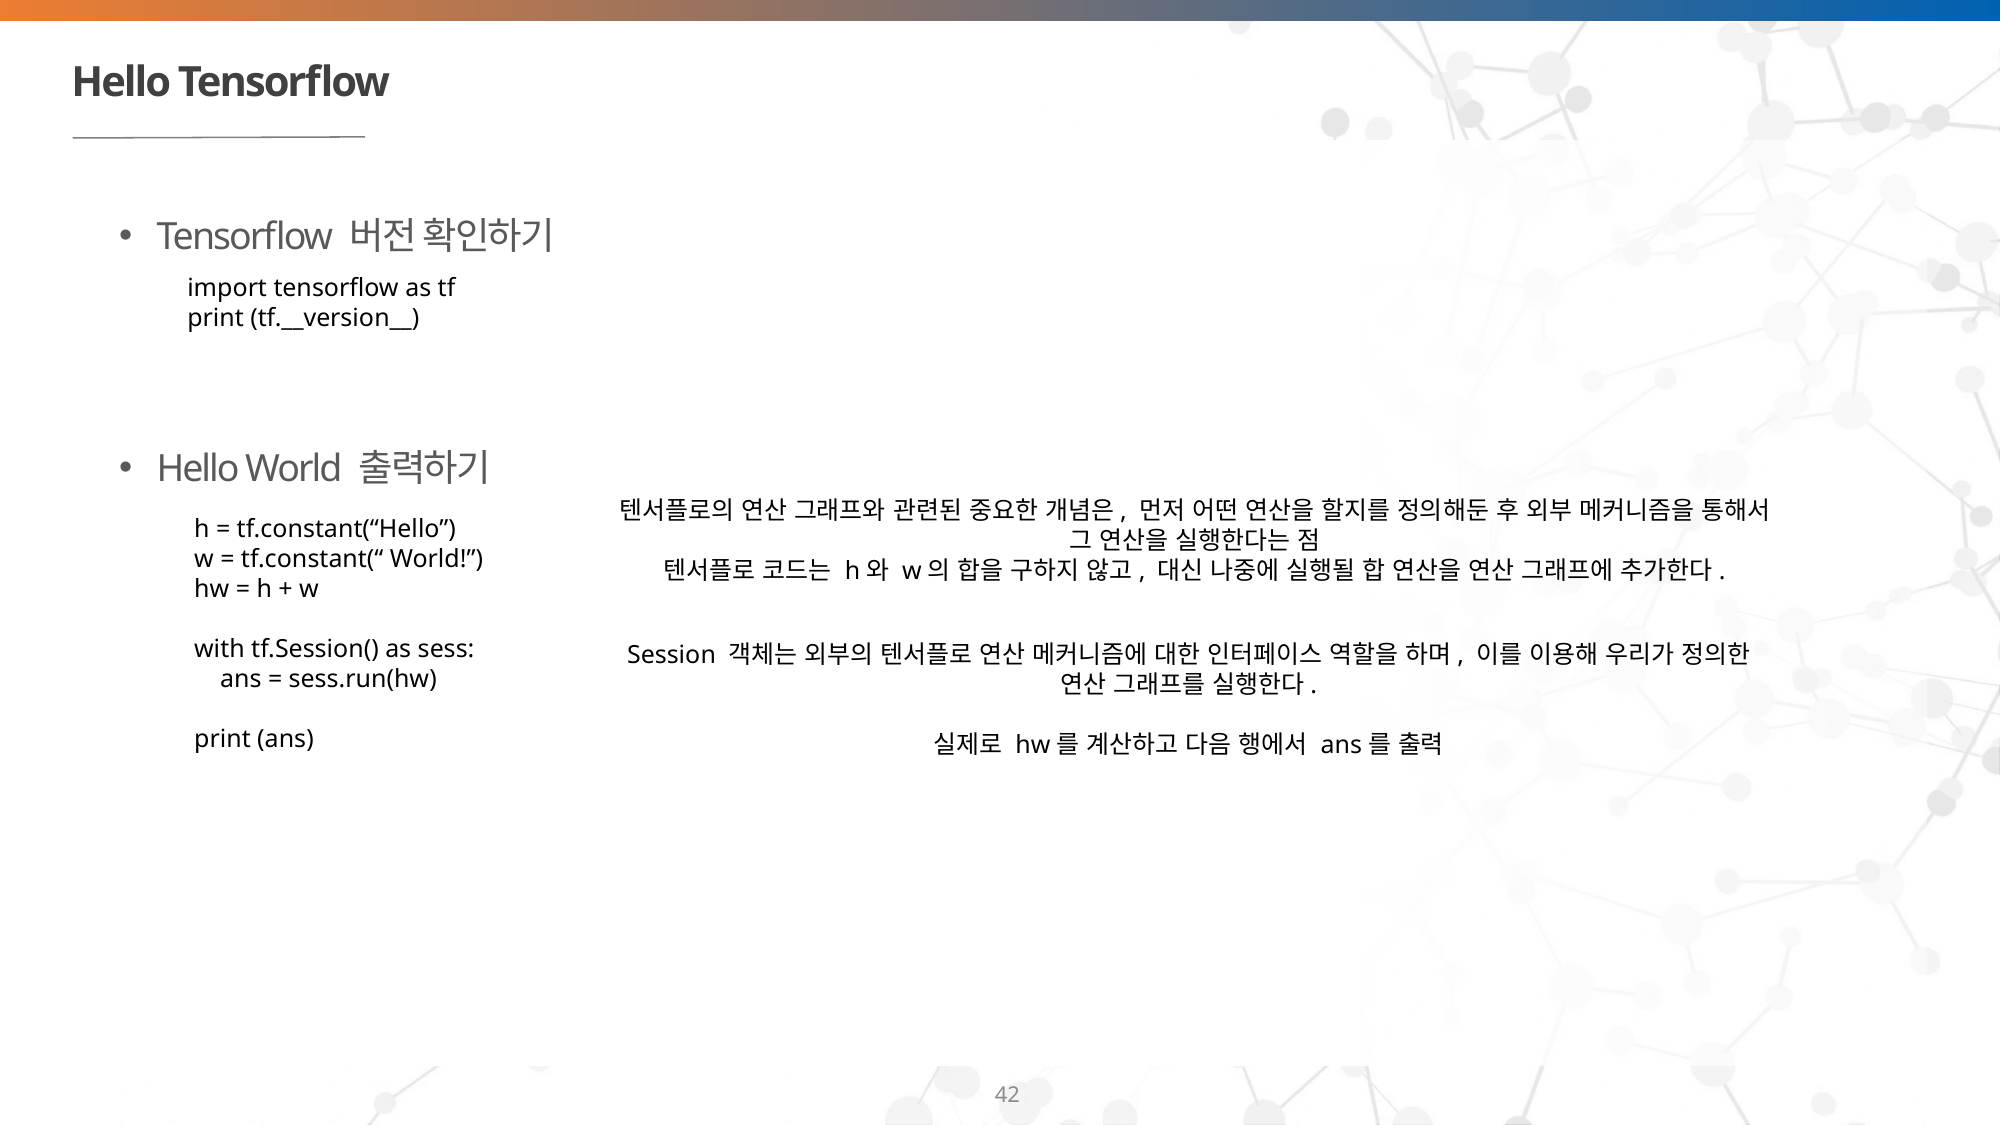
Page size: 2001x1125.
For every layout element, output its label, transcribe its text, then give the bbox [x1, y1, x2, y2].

text_box Session 객체는 외부의 텐서플로 연산 메커니즘에 대한 인터페이스 역할을 하며, 이를 이용해 우리가 정의한 연산 그래프를 실행한다. 실제로 hw를 계산하고 다음 행에서 ans를 출력 [593, 631, 1785, 766]
text_box 텐서플로의 연산 그래프와 관련된 중요한 개념은, 먼저 어떤 연산을 할지를 정의해둔 후 외부 메커니즘을 통해서 그 연산을 실행한다는 점 텐서플로 코드는 h와 w의 합을 구하지 않고, 대신 나중에 실행될 합 연산을 연산 그래프에 추가한다. [593, 487, 1797, 622]
title Hello Tensorflow [56, 49, 1162, 117]
text_box h = tf.constant(“Hello”) w = tf.constant(“ World!”) hw = h + w with tf.Session() as sess: ans = sess.run(hw) print (ans) [179, 505, 499, 760]
slide_number 42 [782, 1065, 1233, 1125]
list Tensorflow 버전 확인하기 Hello World 출력하기 [104, 193, 1911, 1035]
text_box import tensorflow as tf print (tf.__version__) [172, 264, 471, 339]
